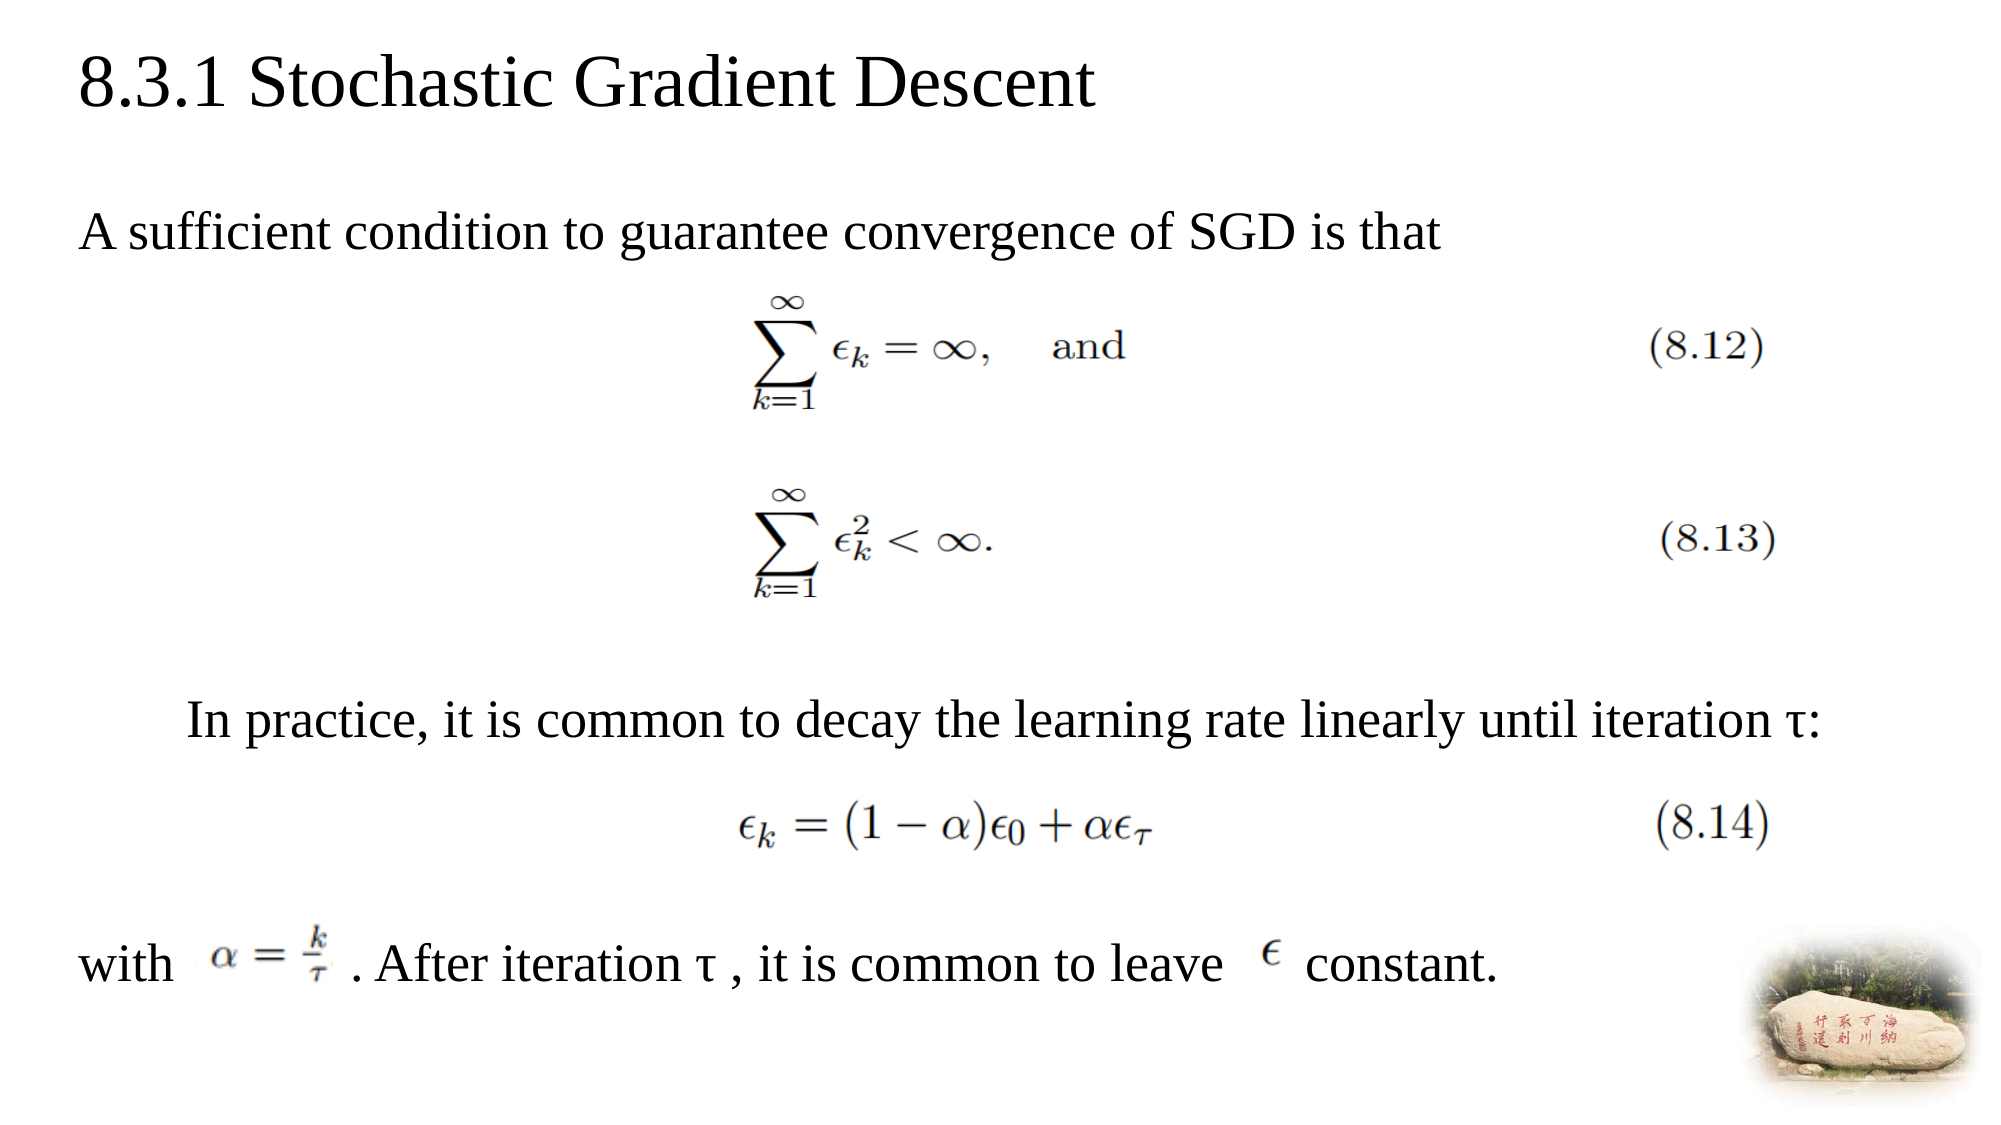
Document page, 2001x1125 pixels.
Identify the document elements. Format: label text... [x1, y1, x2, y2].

list A sufficient condition to guarantee convergence of SGD is that In practice, it is common to decay the learning rate linearly until iteration τ: with . After iteration τ , it is common to leave constant. [63, 171, 1936, 1014]
picture [29, 265, 1908, 631]
picture [84, 767, 1827, 879]
picture [1740, 922, 1985, 1107]
picture [1256, 932, 1294, 973]
title 8.3.1 Stochastic Gradient Descent [63, 21, 1789, 142]
picture [196, 897, 333, 992]
